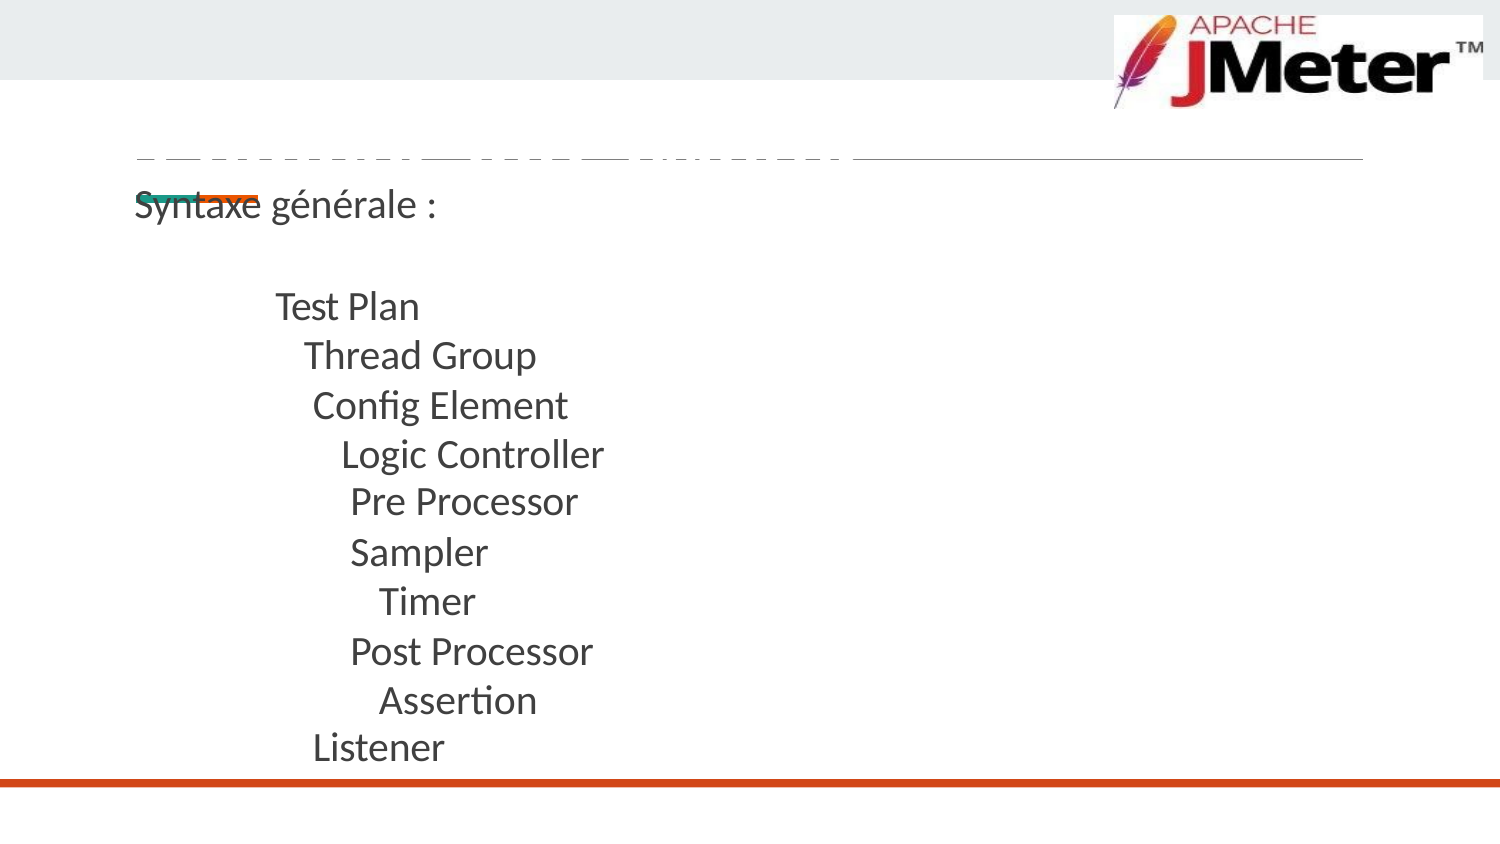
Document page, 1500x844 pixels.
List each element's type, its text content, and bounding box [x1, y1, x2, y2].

title Composants JMeter [147, 111, 937, 255]
text_box [0, 779, 1500, 788]
text_box [1114, 15, 1484, 110]
text_box Syntaxe générale : Test Plan Thread Group Config Element Logic Controller Pre Processor Sampler Timer Post Processor Assertion Listener [132, 174, 628, 771]
